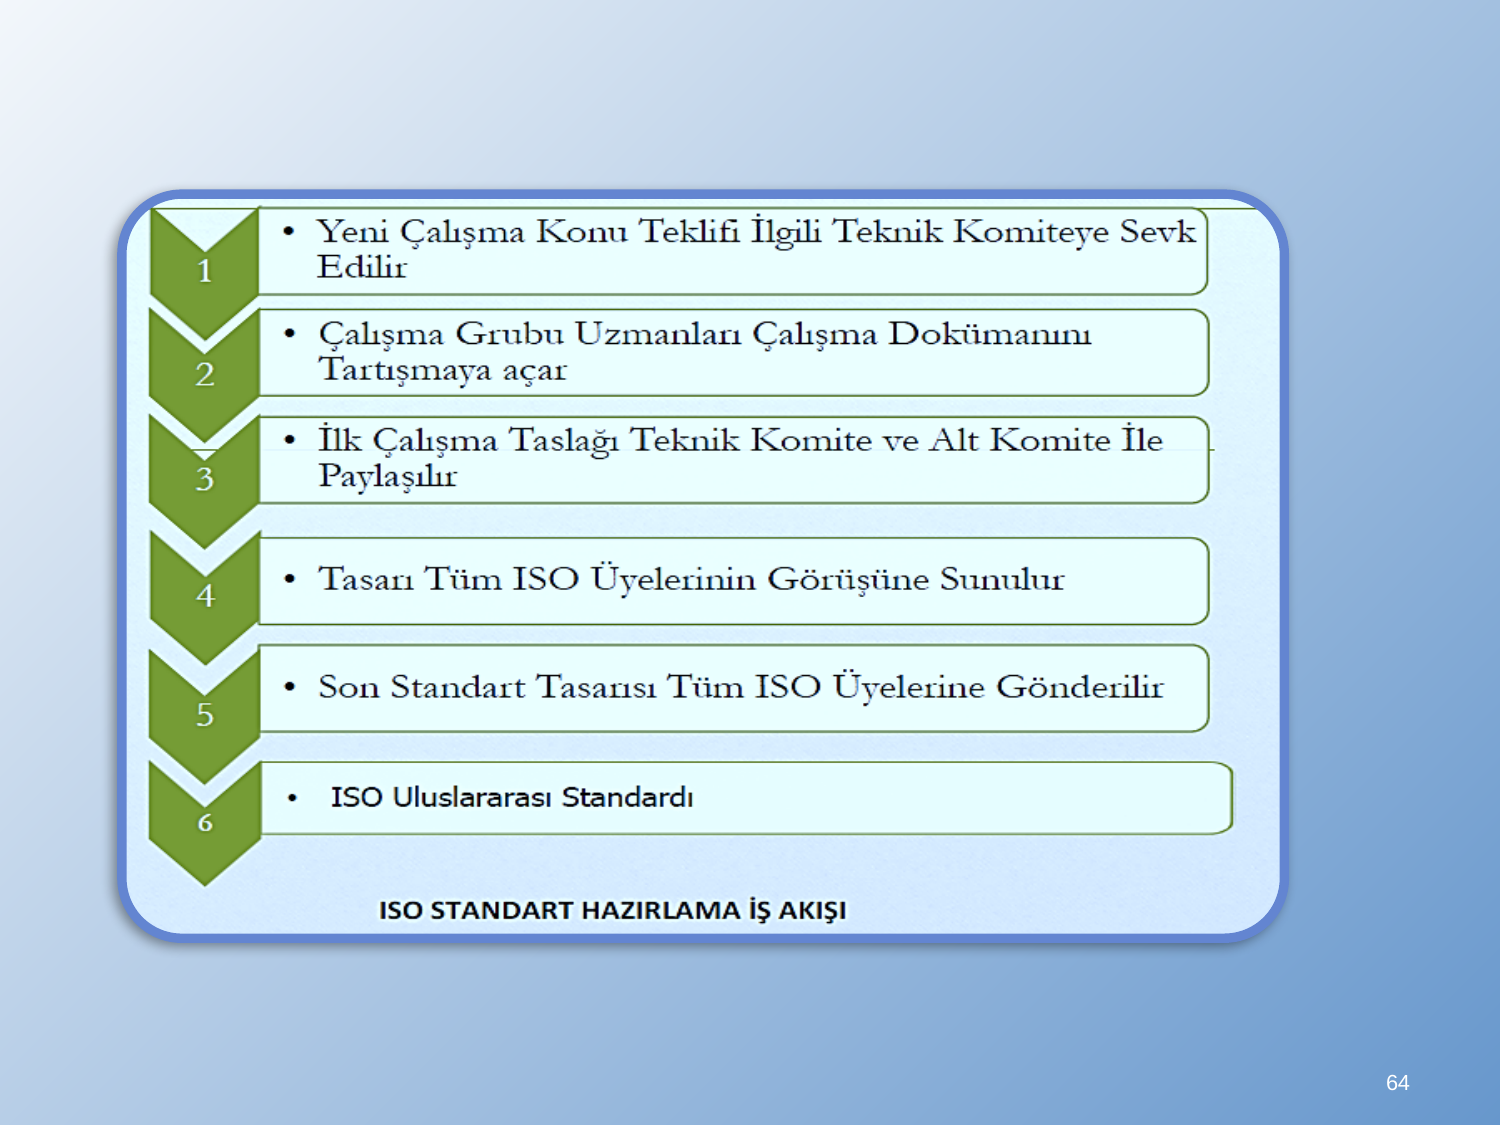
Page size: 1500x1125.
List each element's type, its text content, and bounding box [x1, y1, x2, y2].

slide_number 64 [1074, 1024, 1426, 1103]
picture [121, 193, 1285, 939]
